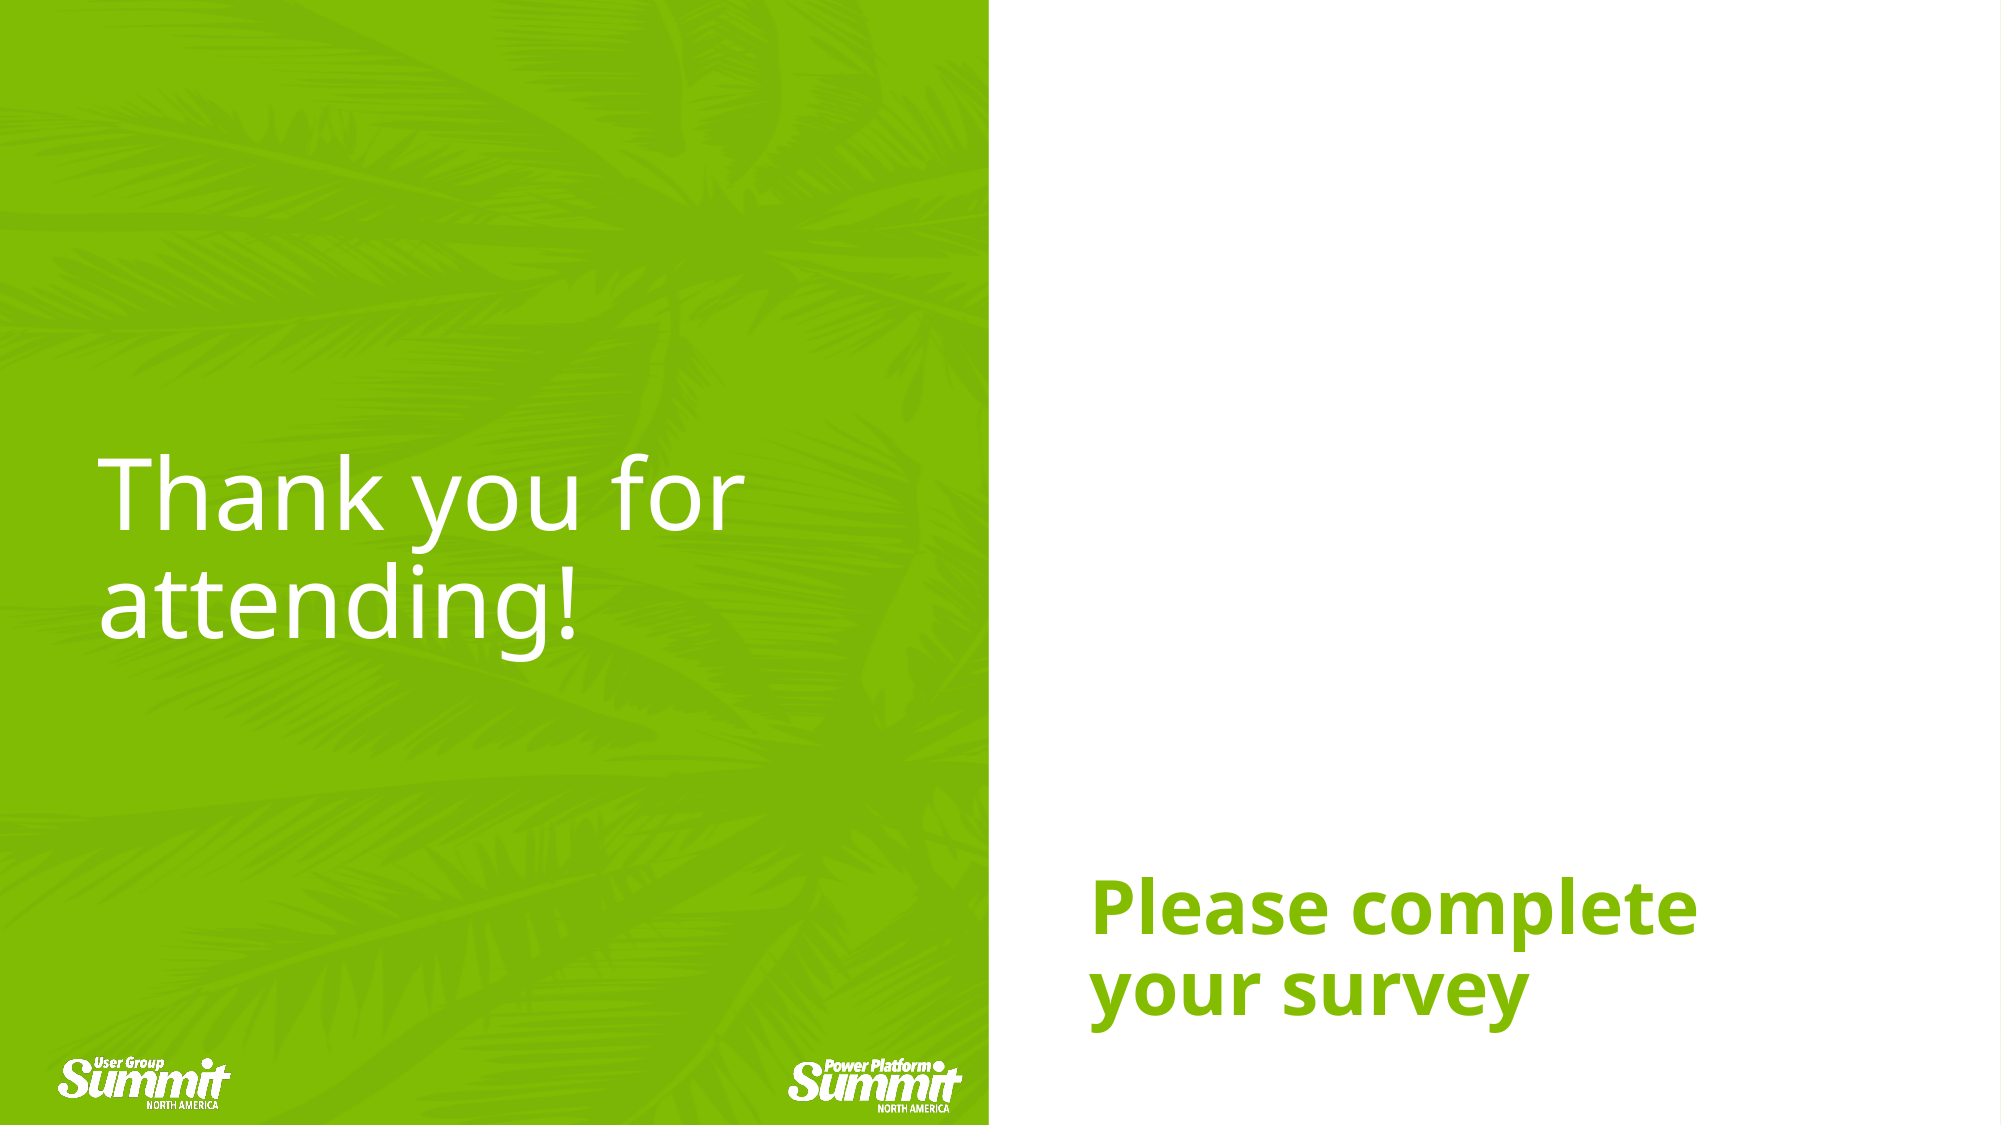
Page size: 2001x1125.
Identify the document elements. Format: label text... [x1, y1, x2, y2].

picture [0, 0, 988, 1125]
title Thank you for attending! [82, 75, 880, 1031]
list Please complete your survey [1074, 112, 1900, 1075]
